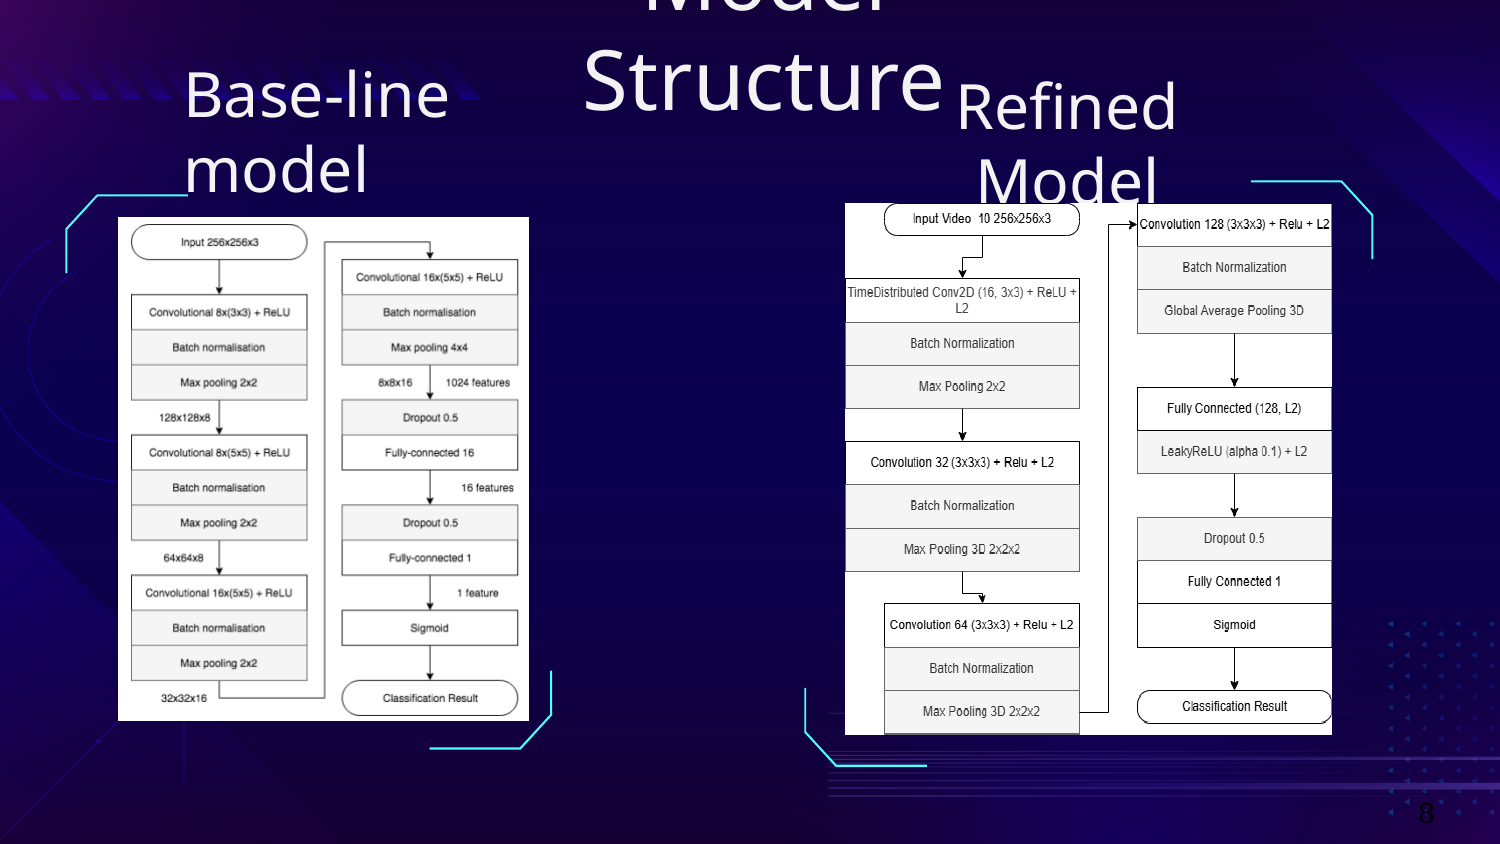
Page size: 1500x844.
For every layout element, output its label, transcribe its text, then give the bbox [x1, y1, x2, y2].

slide_number 8 [1403, 779, 1494, 844]
text_box [804, 687, 927, 767]
text_box Model Structure [523, 0, 1006, 143]
text_box [1250, 180, 1374, 260]
text_box [65, 194, 188, 274]
title Base-line model [168, 64, 524, 215]
title Refined Model [883, 76, 1251, 201]
picture [0, 0, 1500, 844]
text_box [429, 670, 553, 750]
